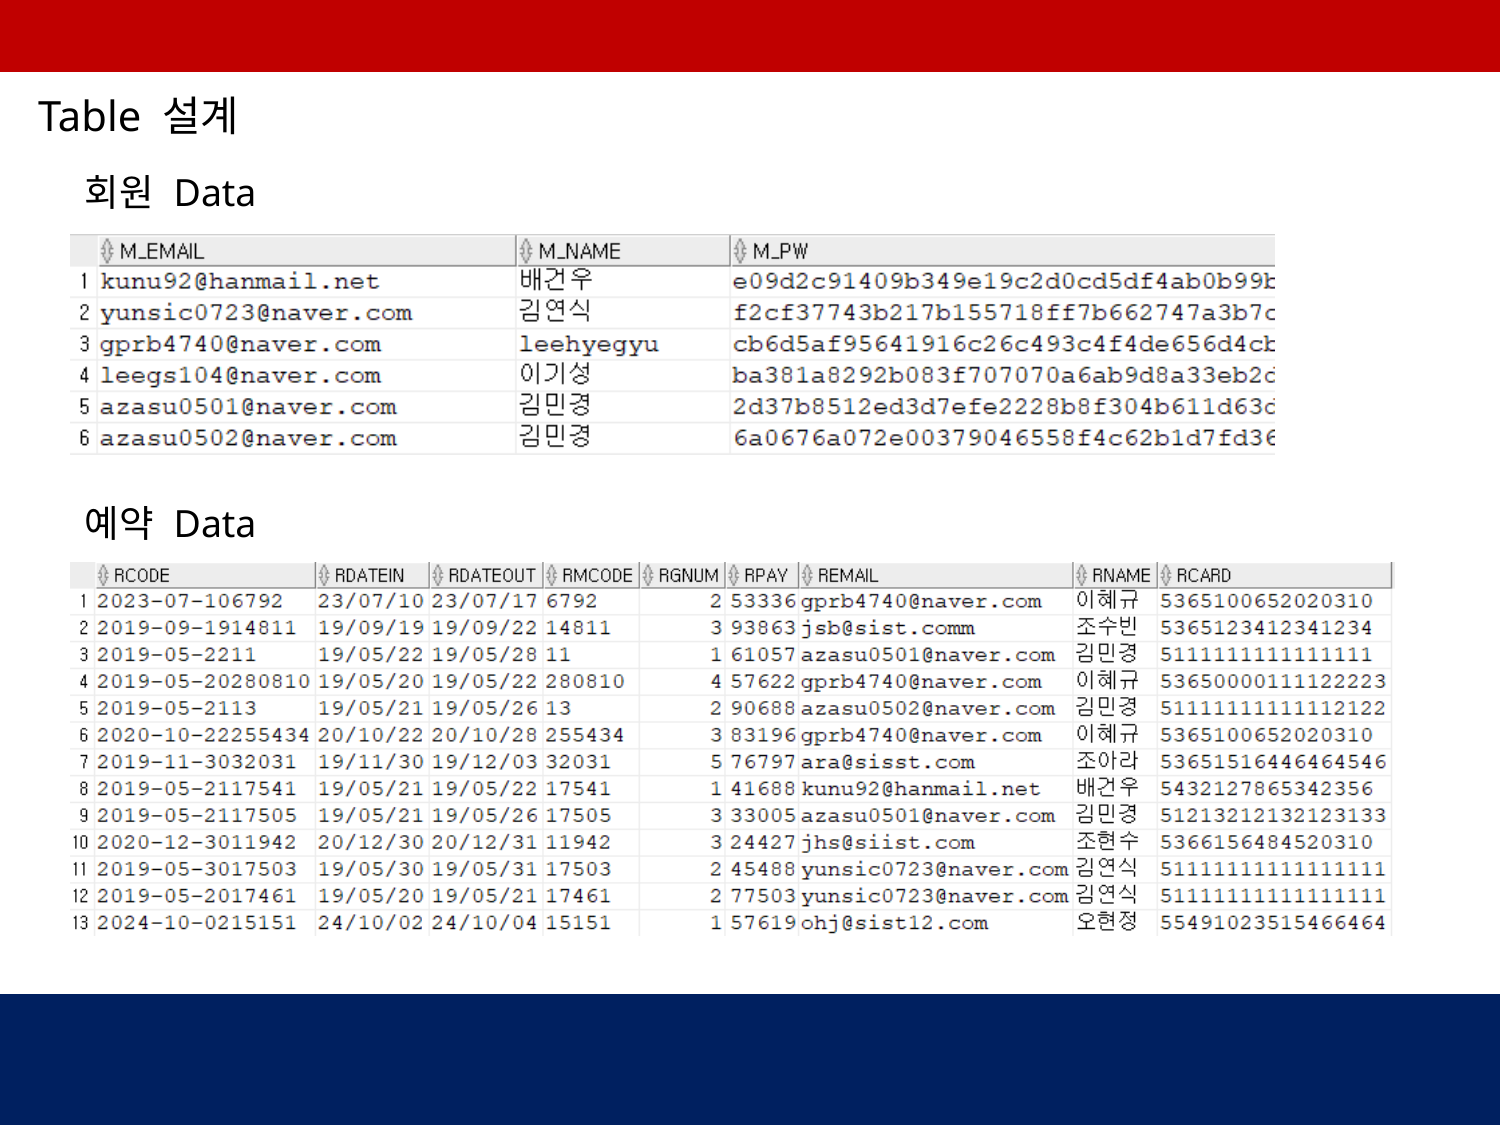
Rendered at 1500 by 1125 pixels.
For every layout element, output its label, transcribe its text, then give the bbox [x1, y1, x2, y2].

text_box [0, 994, 1500, 1125]
text_box Table 설계 [23, 82, 293, 147]
picture [70, 562, 1395, 936]
picture [70, 234, 1276, 455]
text_box 예약 Data [70, 492, 493, 552]
text_box [0, 0, 1500, 72]
text_box 회원 Data [70, 161, 493, 222]
